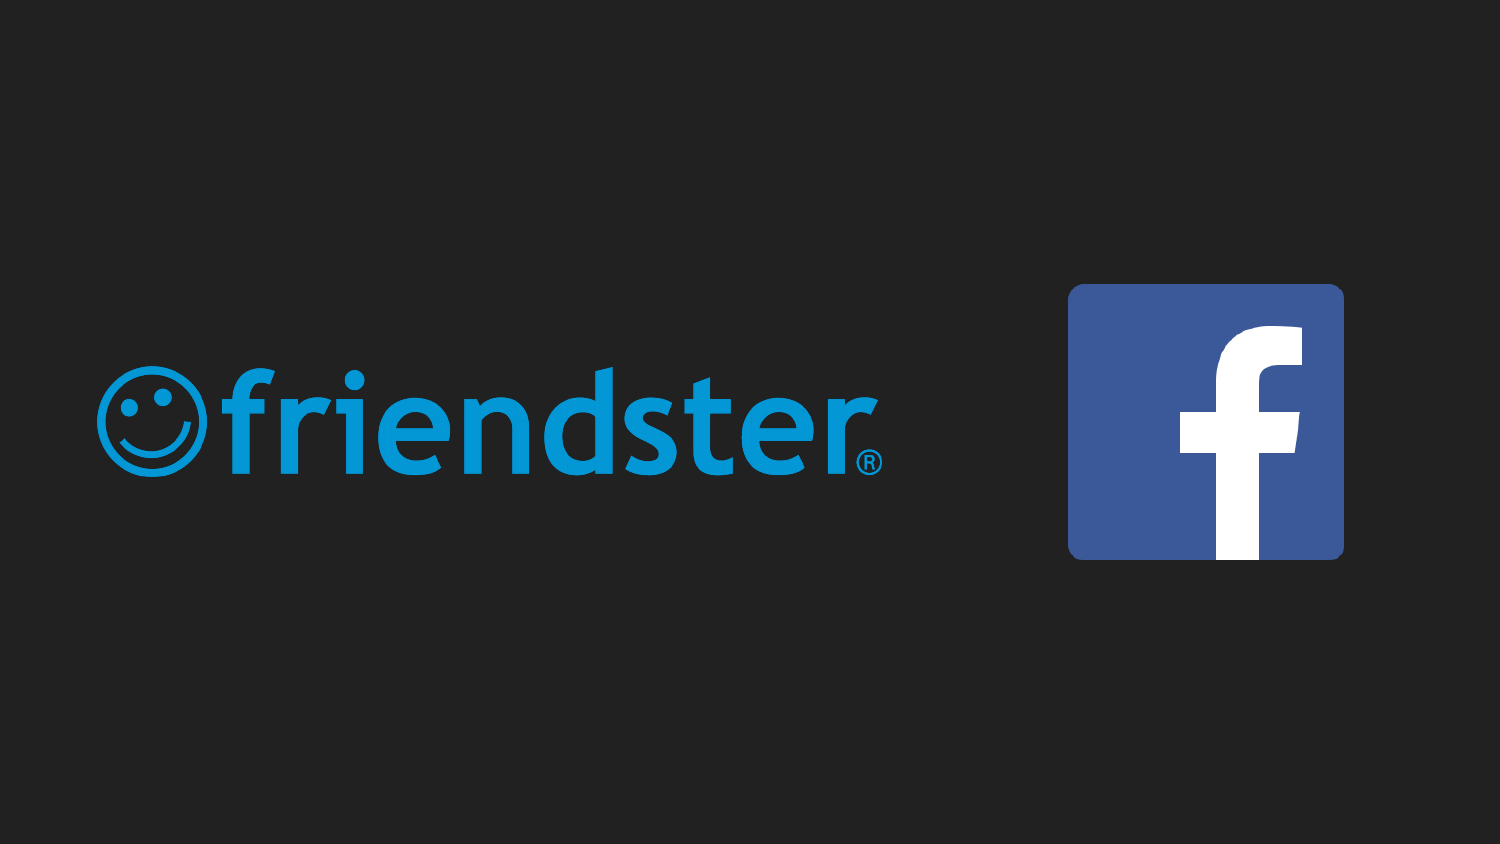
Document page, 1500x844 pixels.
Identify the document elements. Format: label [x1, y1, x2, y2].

picture [563, 413, 594, 460]
picture [97, 435, 138, 477]
picture [165, 366, 882, 477]
picture [865, 464, 874, 472]
picture [97, 366, 140, 409]
picture [875, 455, 879, 468]
picture [107, 376, 198, 468]
picture [860, 455, 864, 469]
picture [1068, 284, 1344, 560]
